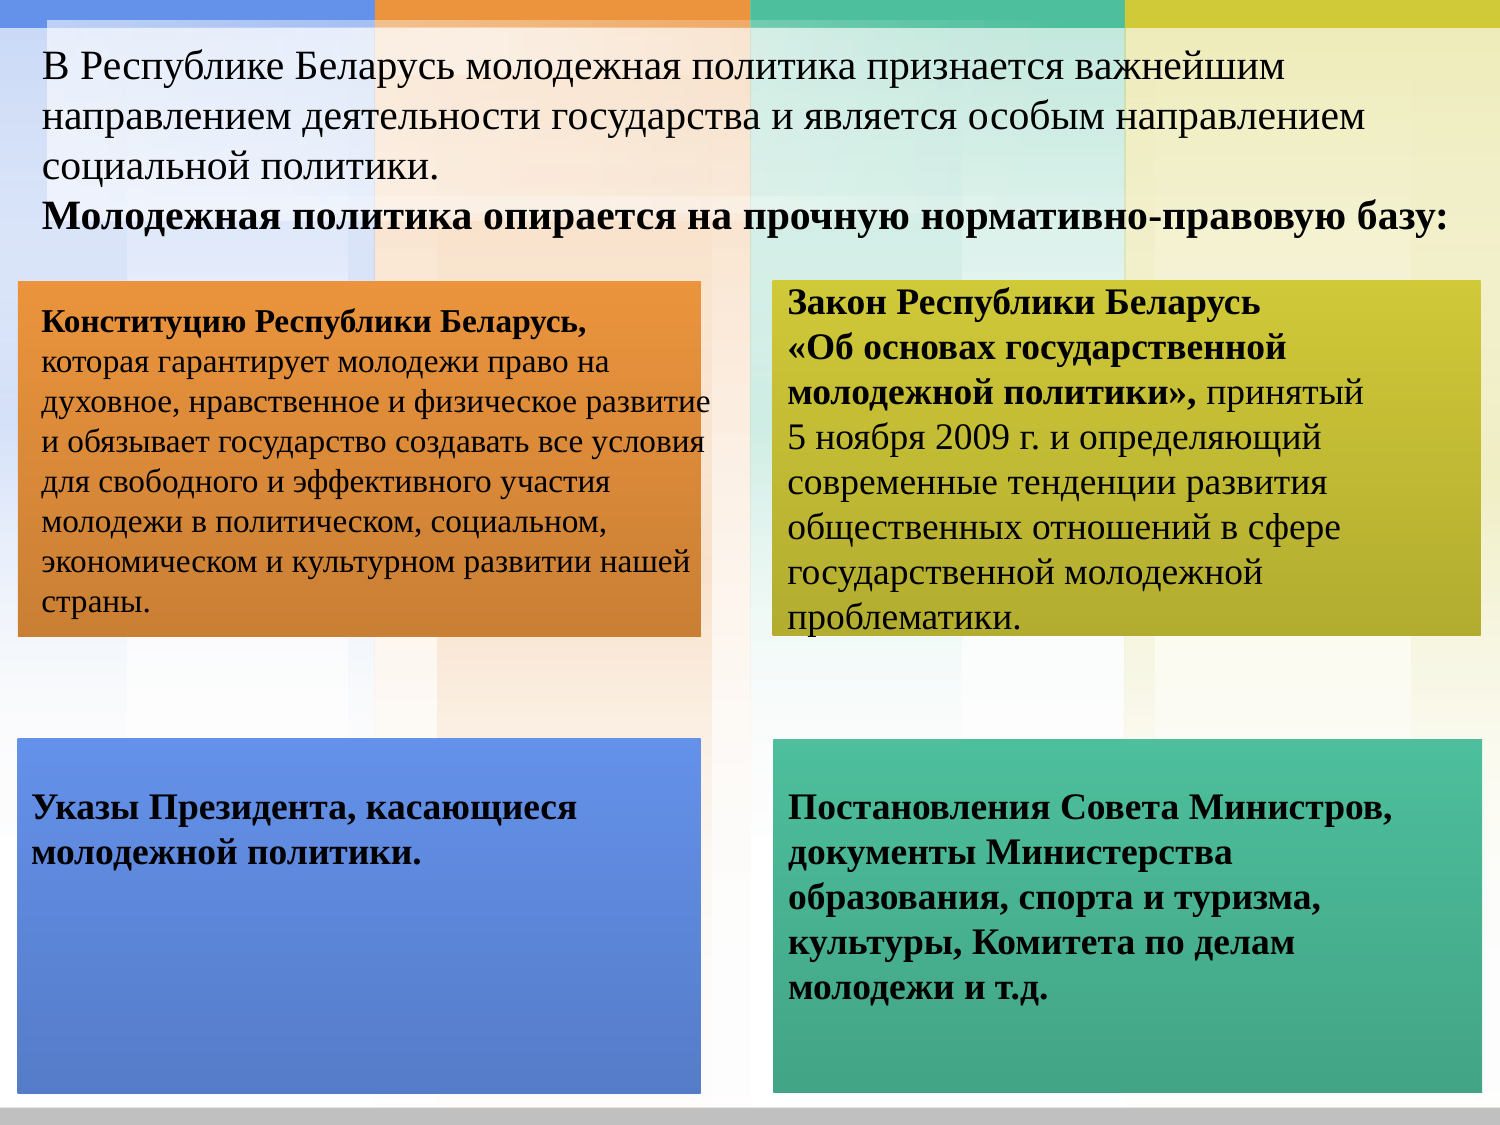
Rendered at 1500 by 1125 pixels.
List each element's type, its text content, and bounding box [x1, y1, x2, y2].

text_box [15, 269, 1483, 1095]
title В Республике Беларусь молодежная политика признается важнейшим направлением деятельности государства и является особым направлением социальной политики. Молодежная политика опирается на прочную нормативно-правовую базу: [26, 54, 1481, 267]
